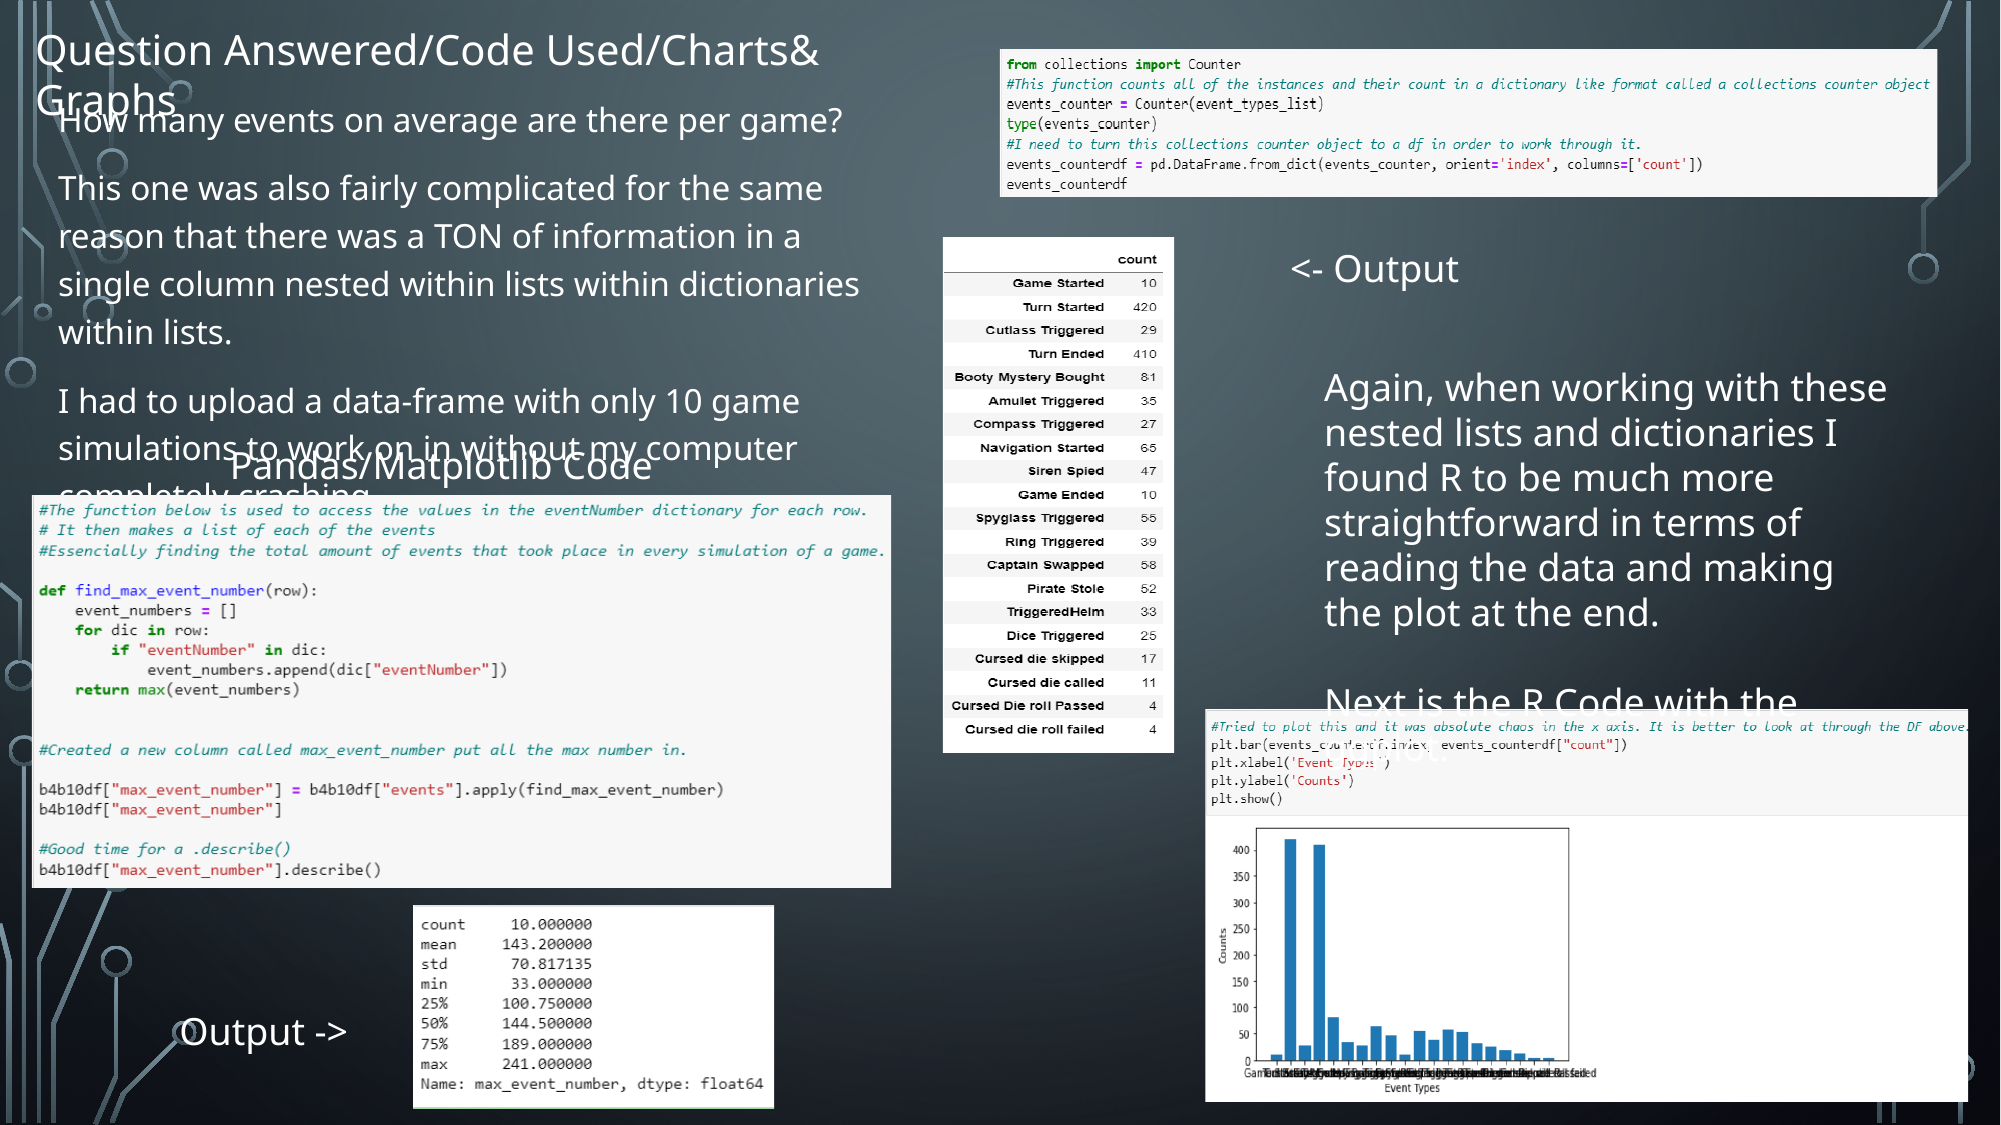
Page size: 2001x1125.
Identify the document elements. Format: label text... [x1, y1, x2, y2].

text_box Question Answered/Code Used/Charts& Graphs [20, 16, 944, 132]
text_box Again, when working with these nested lists and dictionaries I found R to be much more straightforward in terms of reading the data and making the plot at the end. Next is the R Code with the ggplot. [1309, 356, 1911, 708]
picture [412, 904, 775, 1109]
list How many events on average are there per game? This one was also fairly complicated for the same reason that there was a TON of information in a single column nested within lists within dictionaries within lists. I had to upload a data-frame with only 10 game simulations to work on in without my computer completely crashing. [43, 83, 880, 494]
text_box <- Output [1275, 237, 1562, 297]
picture [999, 49, 1938, 197]
text_box Output -> [164, 1000, 412, 1061]
picture [942, 237, 1175, 753]
picture [31, 494, 892, 888]
picture [1205, 708, 1969, 1102]
text_box Pandas/Matplotlib Code Used [215, 434, 749, 494]
